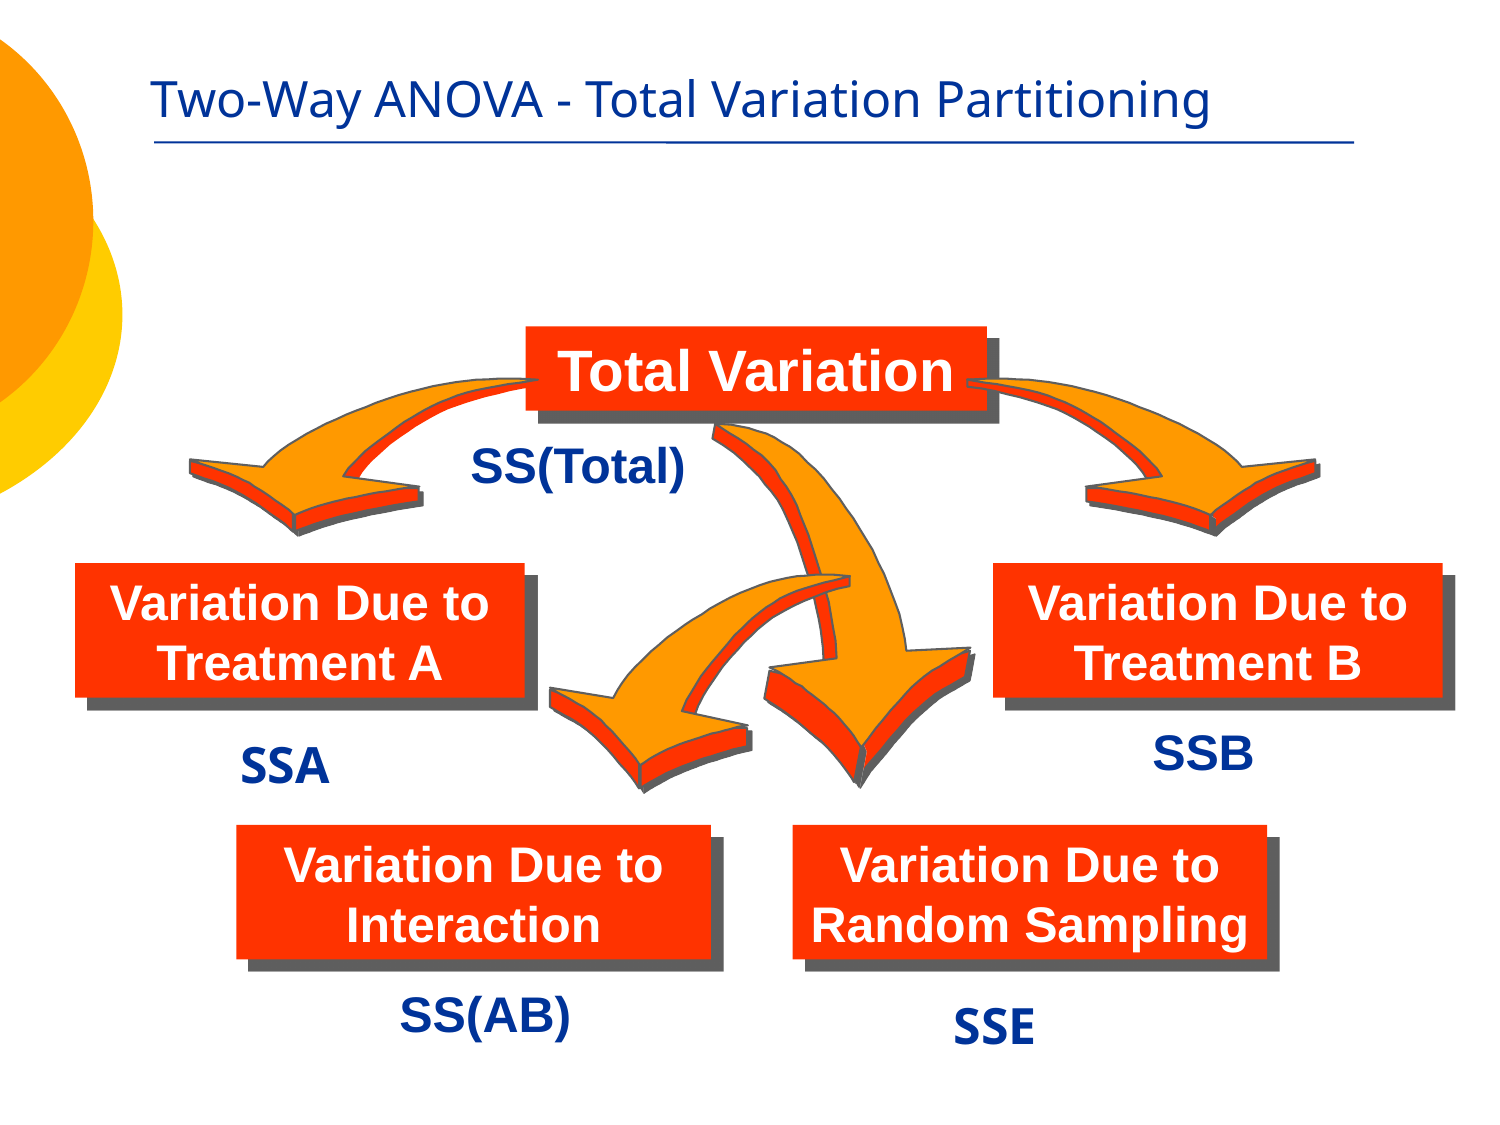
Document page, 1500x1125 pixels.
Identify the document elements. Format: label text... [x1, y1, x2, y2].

text_box Variation Due to Treatment A [75, 563, 525, 698]
text_box [640, 727, 748, 789]
text_box [814, 593, 836, 659]
text_box [295, 488, 419, 532]
text_box Variation Due to Random Sampling [792, 824, 1268, 960]
text_box [715, 423, 971, 748]
text_box SS(Total) [455, 425, 713, 514]
text_box [189, 460, 293, 532]
text_box [549, 574, 850, 766]
text_box SSB [1137, 713, 1338, 789]
text_box [967, 380, 1161, 478]
text_box [862, 650, 970, 774]
text_box [967, 378, 1316, 516]
text_box SSA [179, 725, 390, 809]
text_box Total Variation [525, 326, 987, 411]
text_box [1212, 460, 1316, 530]
list SSE [939, 987, 1120, 1057]
text_box [189, 378, 538, 516]
text_box [549, 689, 640, 789]
text_box [344, 380, 538, 478]
text_box Variation Due to Treatment B [993, 563, 1443, 698]
text_box [1086, 488, 1211, 532]
text_box [764, 670, 861, 783]
text_box SS(AB) [373, 974, 598, 1063]
text_box [713, 424, 820, 575]
text_box [683, 577, 850, 713]
title Two-Way ANOVA - Total Variation Partitioning [135, 19, 1401, 136]
text_box Variation Due to Interaction [236, 824, 711, 960]
